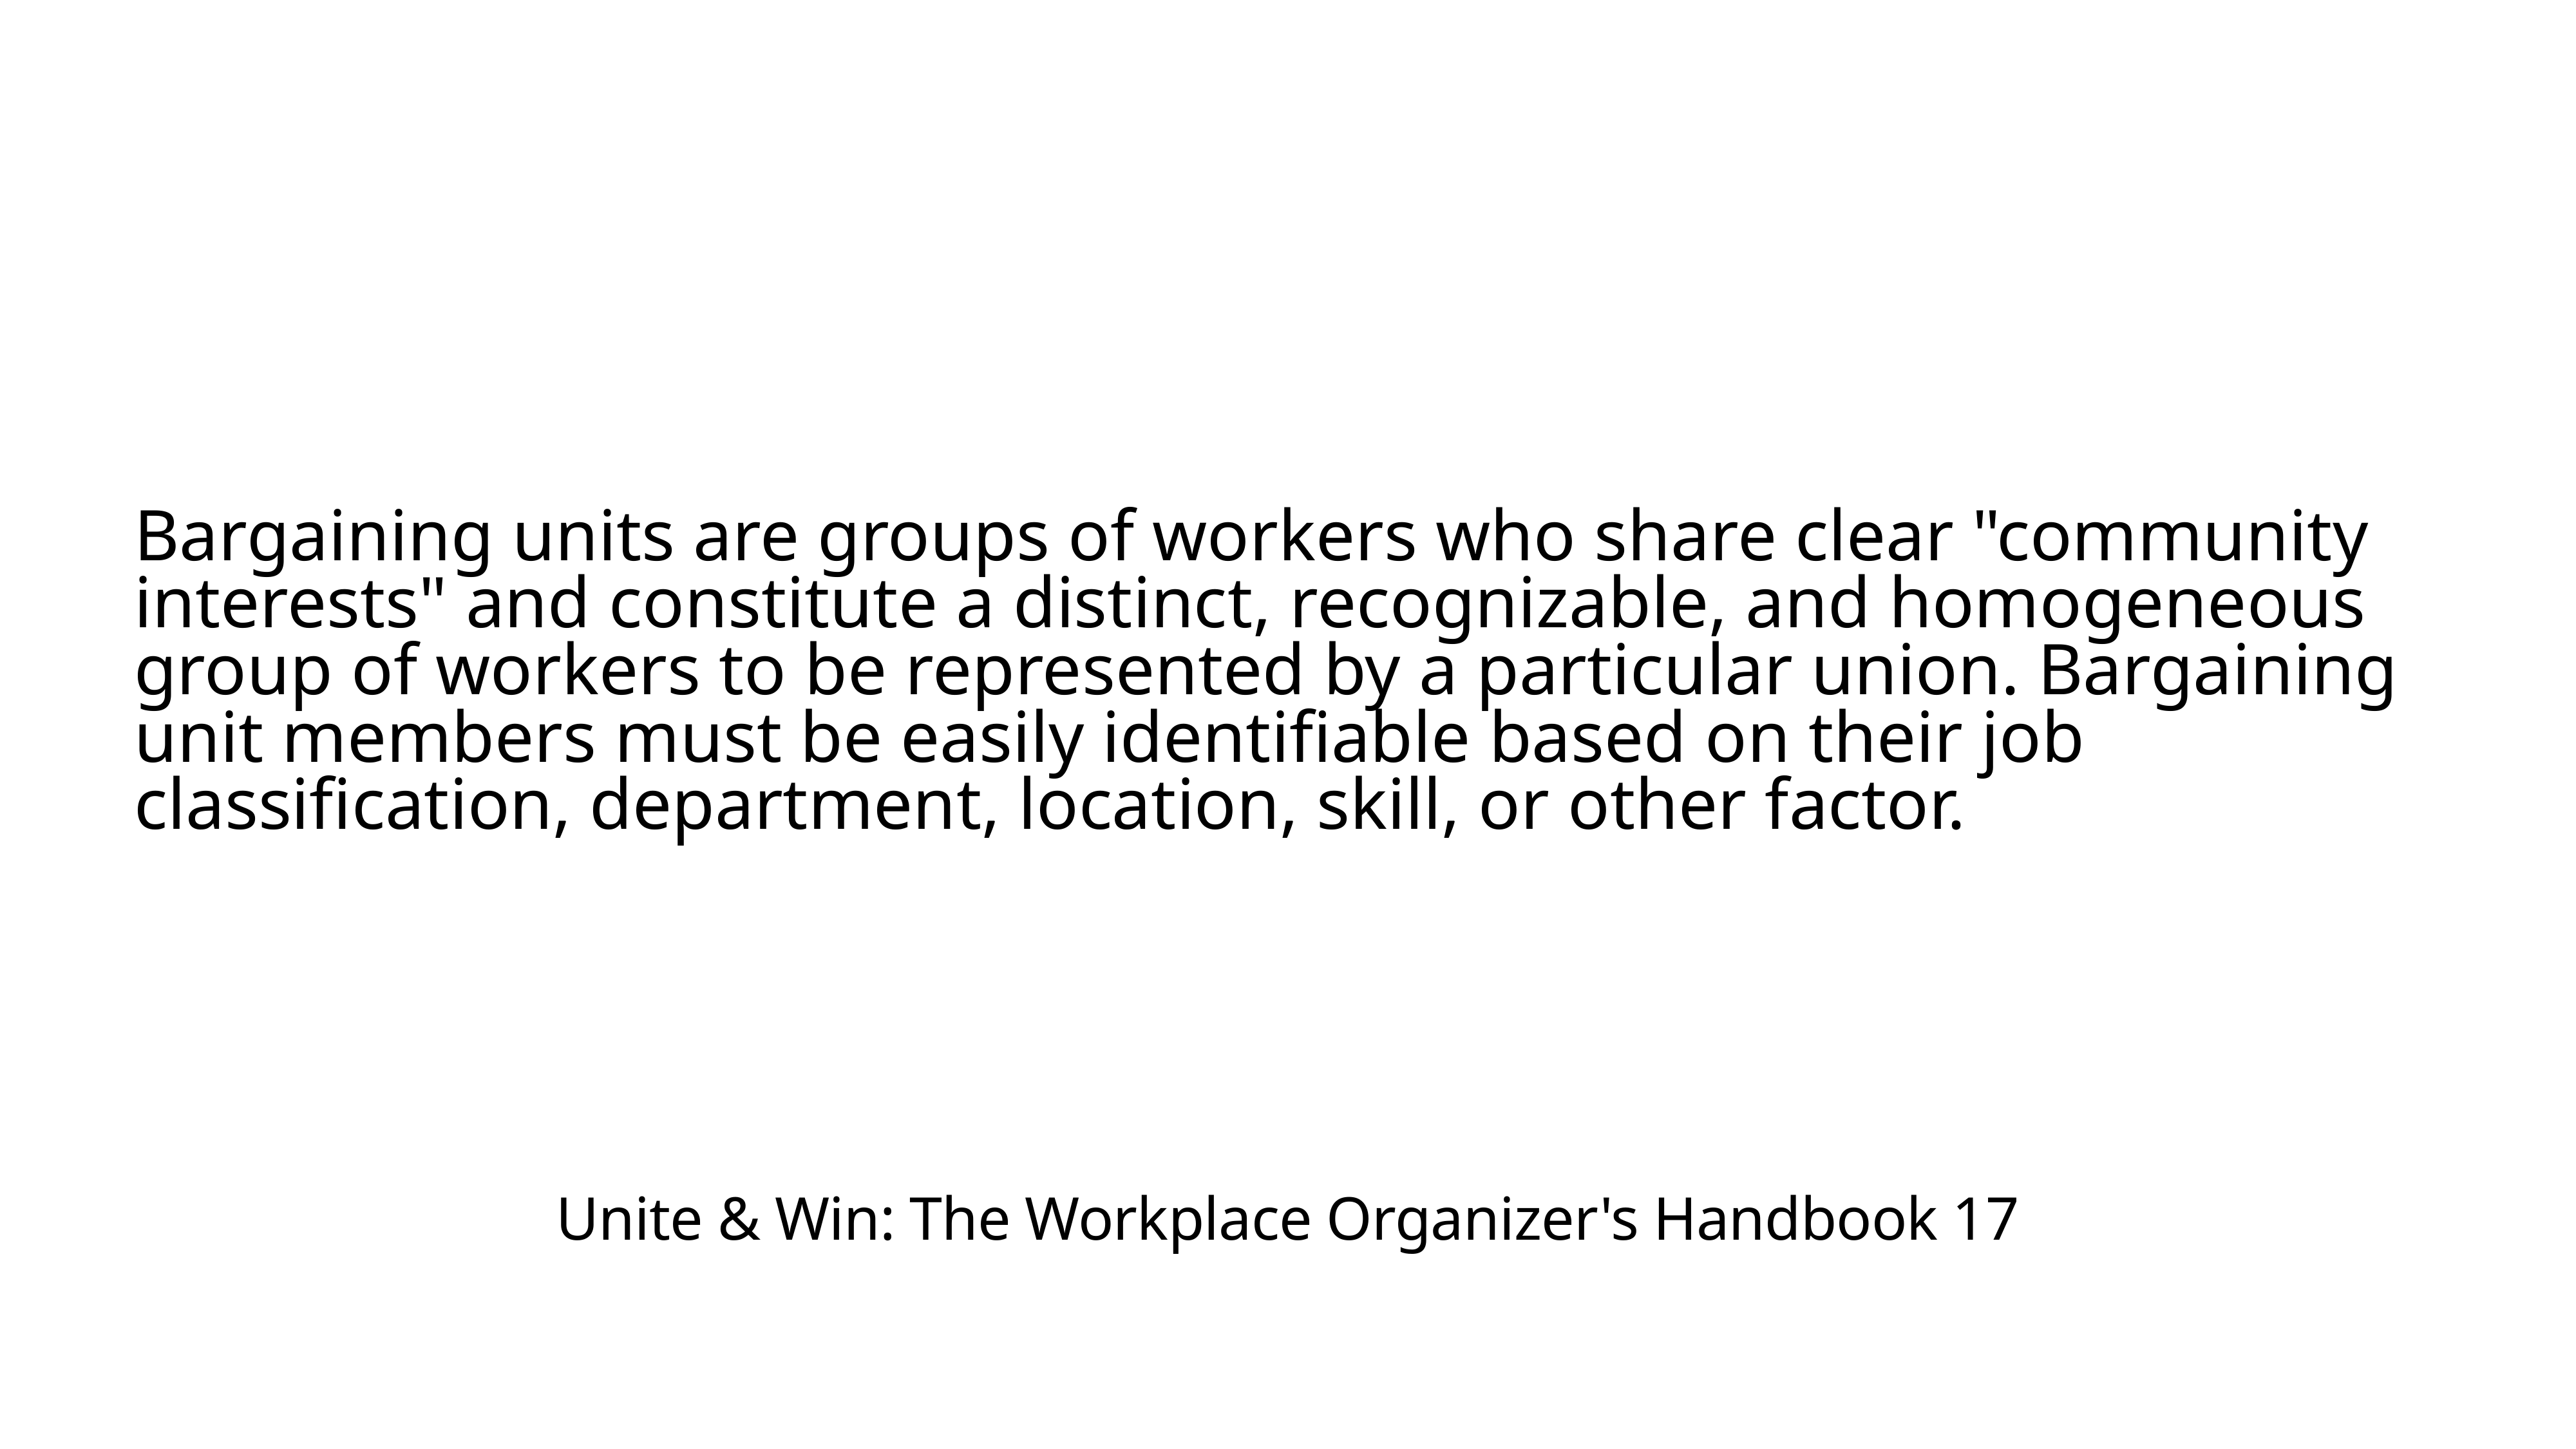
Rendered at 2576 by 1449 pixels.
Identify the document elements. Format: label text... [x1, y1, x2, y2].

list Unite & Win: The Workplace Organizer's Handbook 17 [128, 1172, 2448, 1261]
list Bargaining units are groups of workers who share clear "community interests" and constitute a distinct, recognizable, and homogeneous group of workers to be represented by a particular union. Bargaining unit members must be easily identifiable based on their job classification, department, location, skill, or other factor. [128, 440, 2448, 909]
